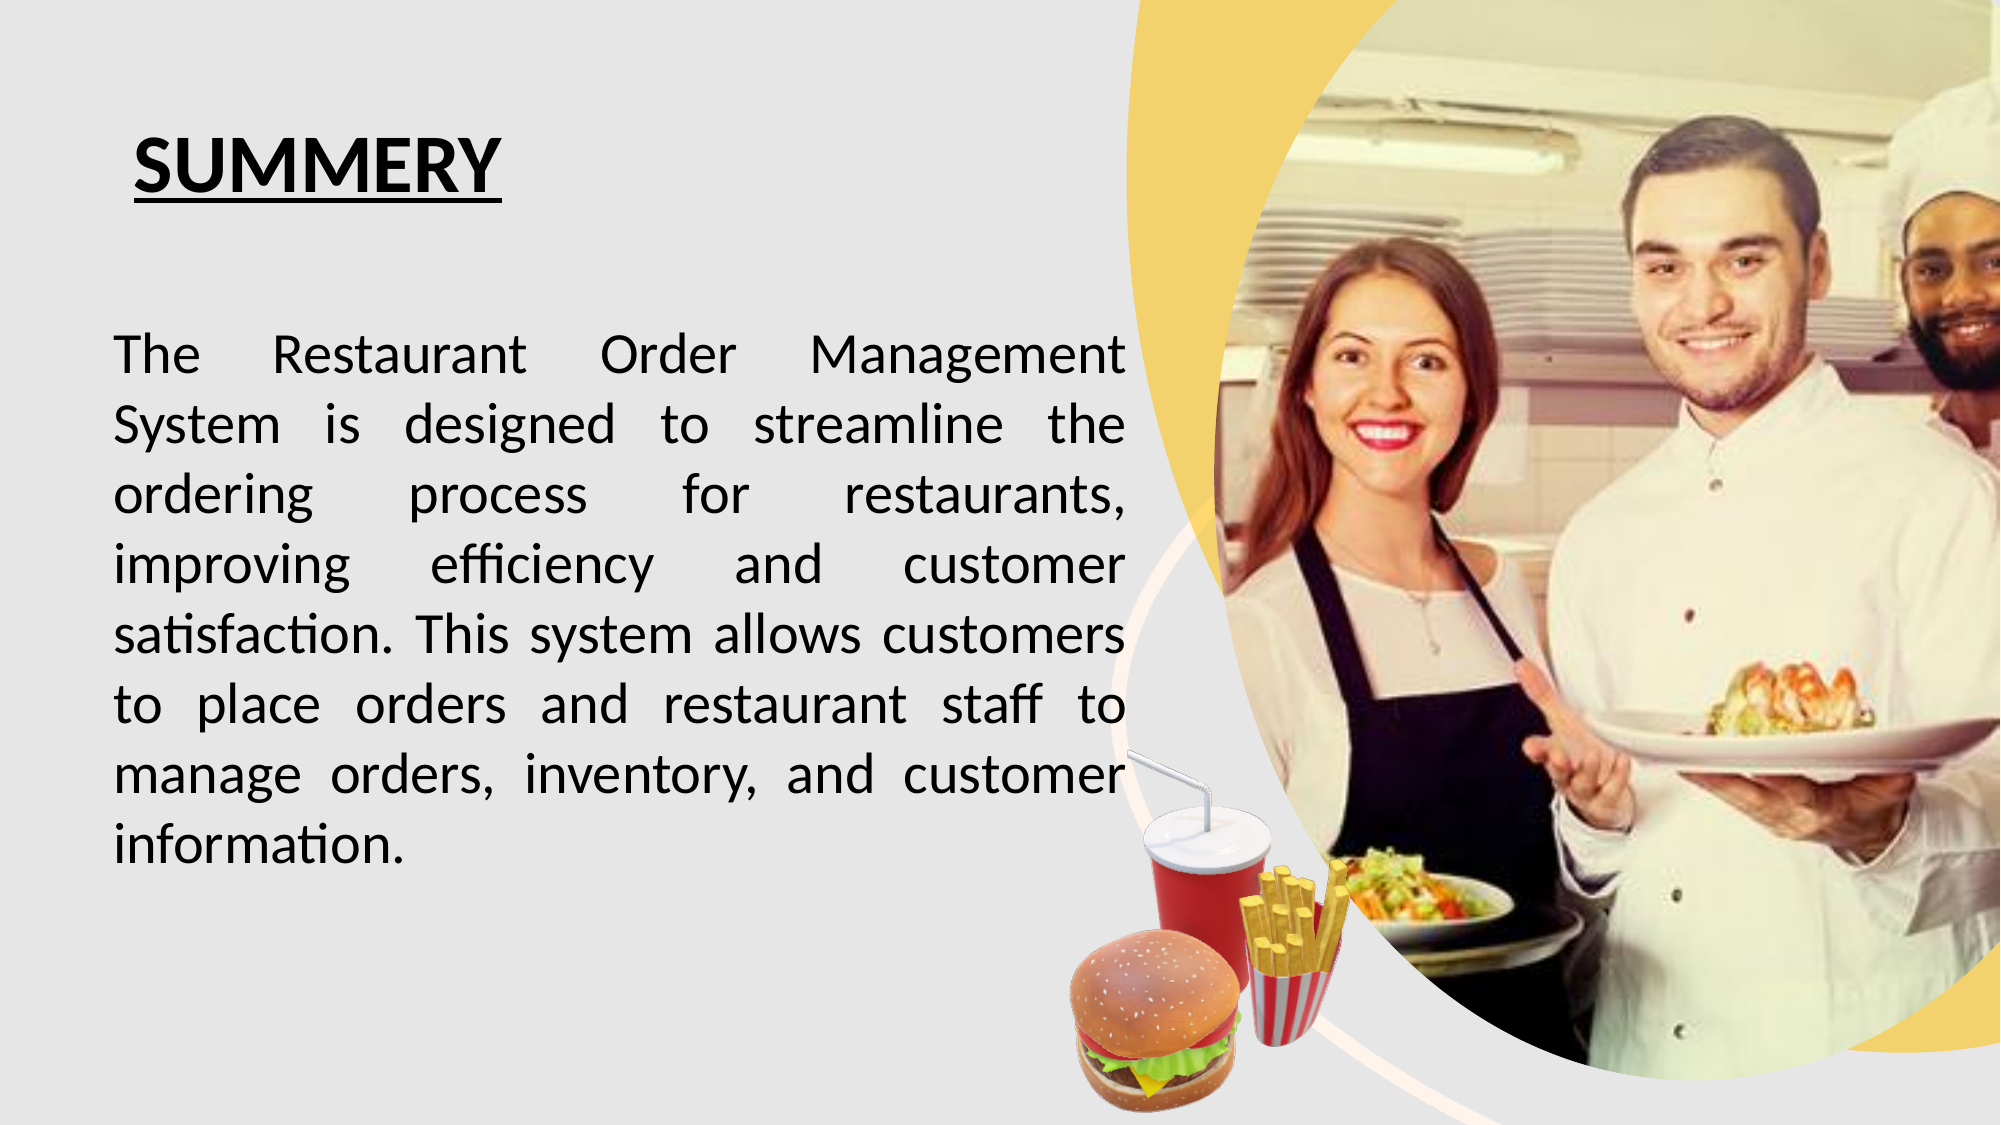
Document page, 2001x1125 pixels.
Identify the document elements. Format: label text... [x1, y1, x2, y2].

text_box The Restaurant Order Management System is designed to streamline the ordering process for restaurants, improving efficiency and customer satisfaction. This system allows customers to place orders and restaurant staff to manage orders, inventory, and customer information. [98, 308, 1142, 883]
text_box SUMMERY [119, 101, 1142, 217]
picture [1063, 0, 2000, 1125]
